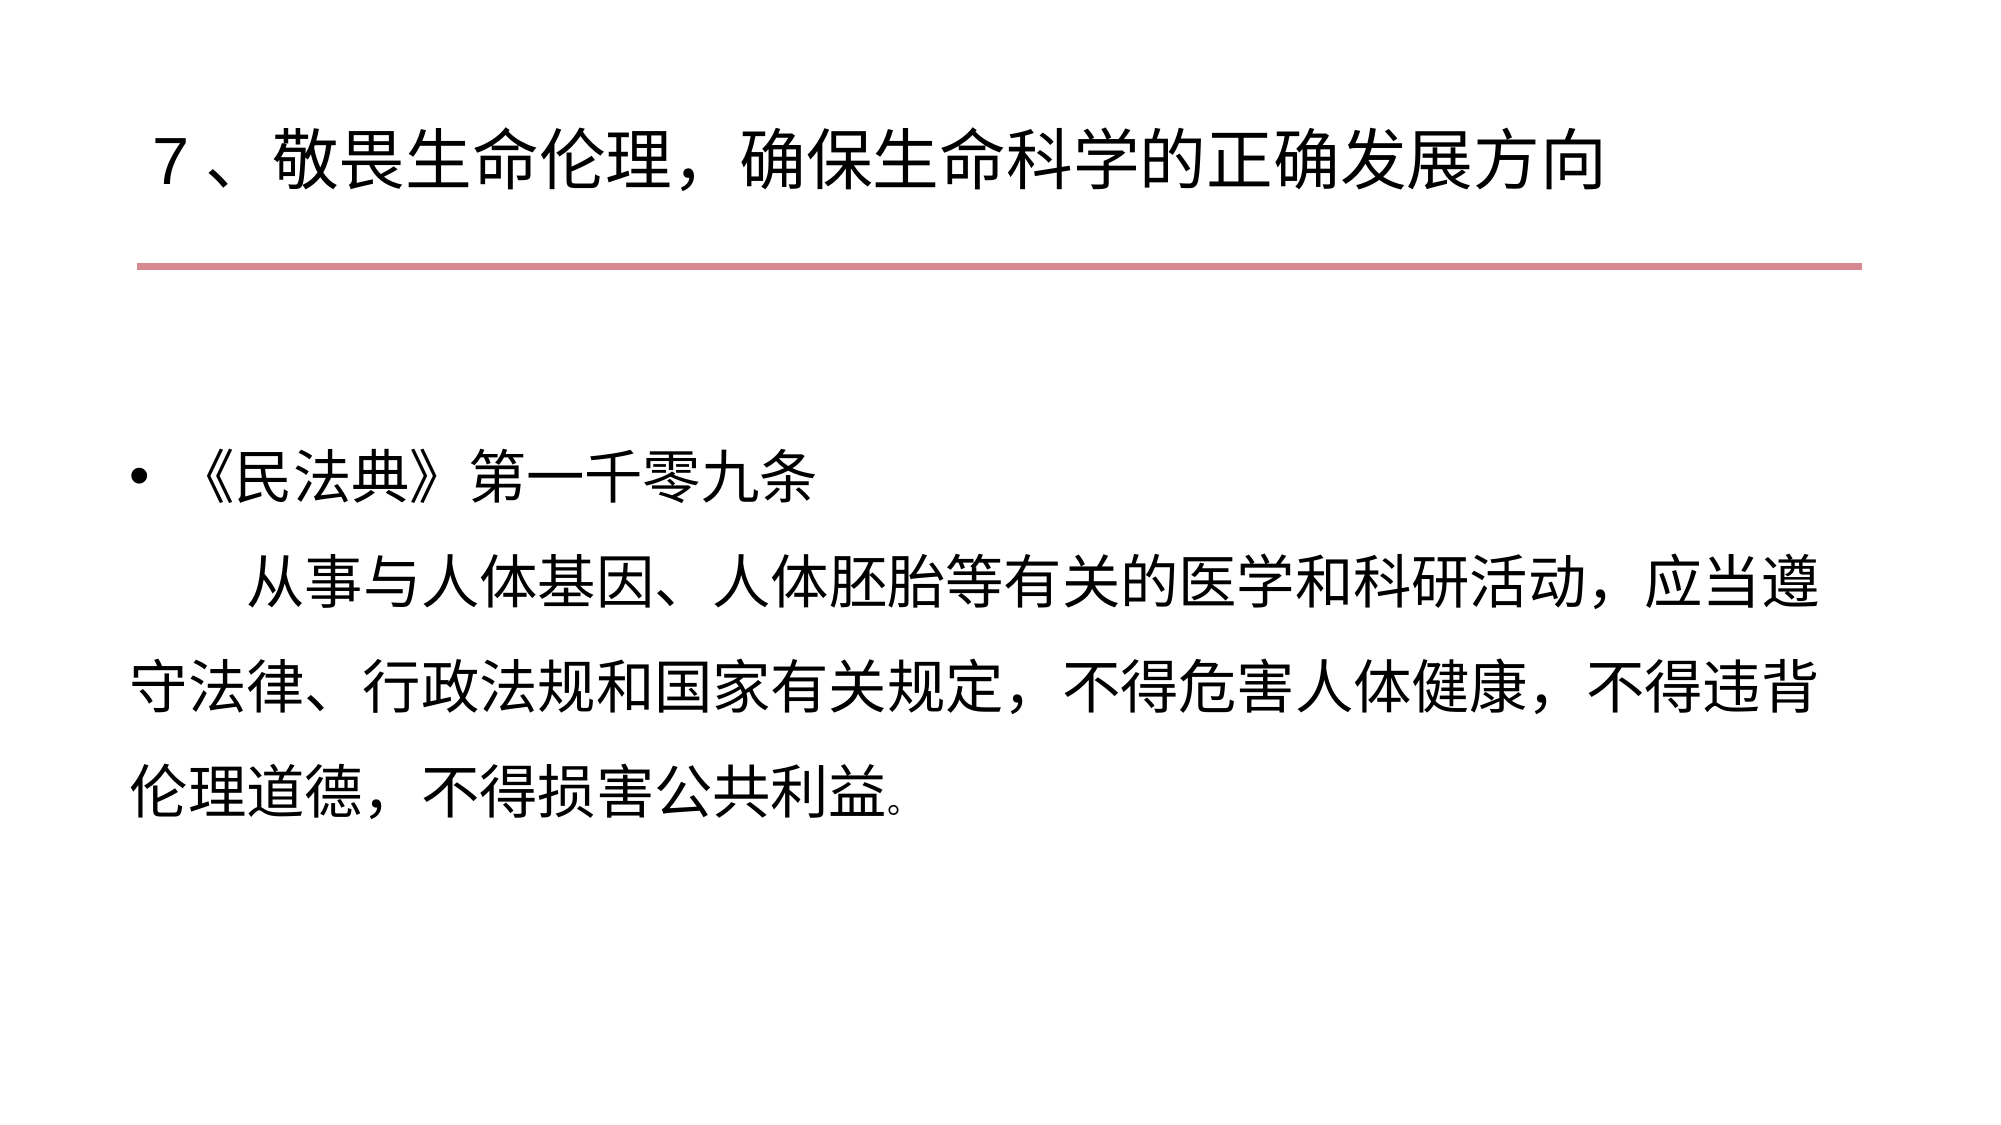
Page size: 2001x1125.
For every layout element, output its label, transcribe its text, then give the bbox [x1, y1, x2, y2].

title 7、敬畏生命伦理，确保生命科学的正确发展方向 [137, 59, 1863, 267]
list 《民法典》第一千零九条 从事与人体基因、人体胚胎等有关的医学和科研活动，应当遵守法律、行政法规和国家有关规定，不得危害人体健康，不得违背伦理道德，不得损害公共利益。 [114, 286, 1840, 1000]
